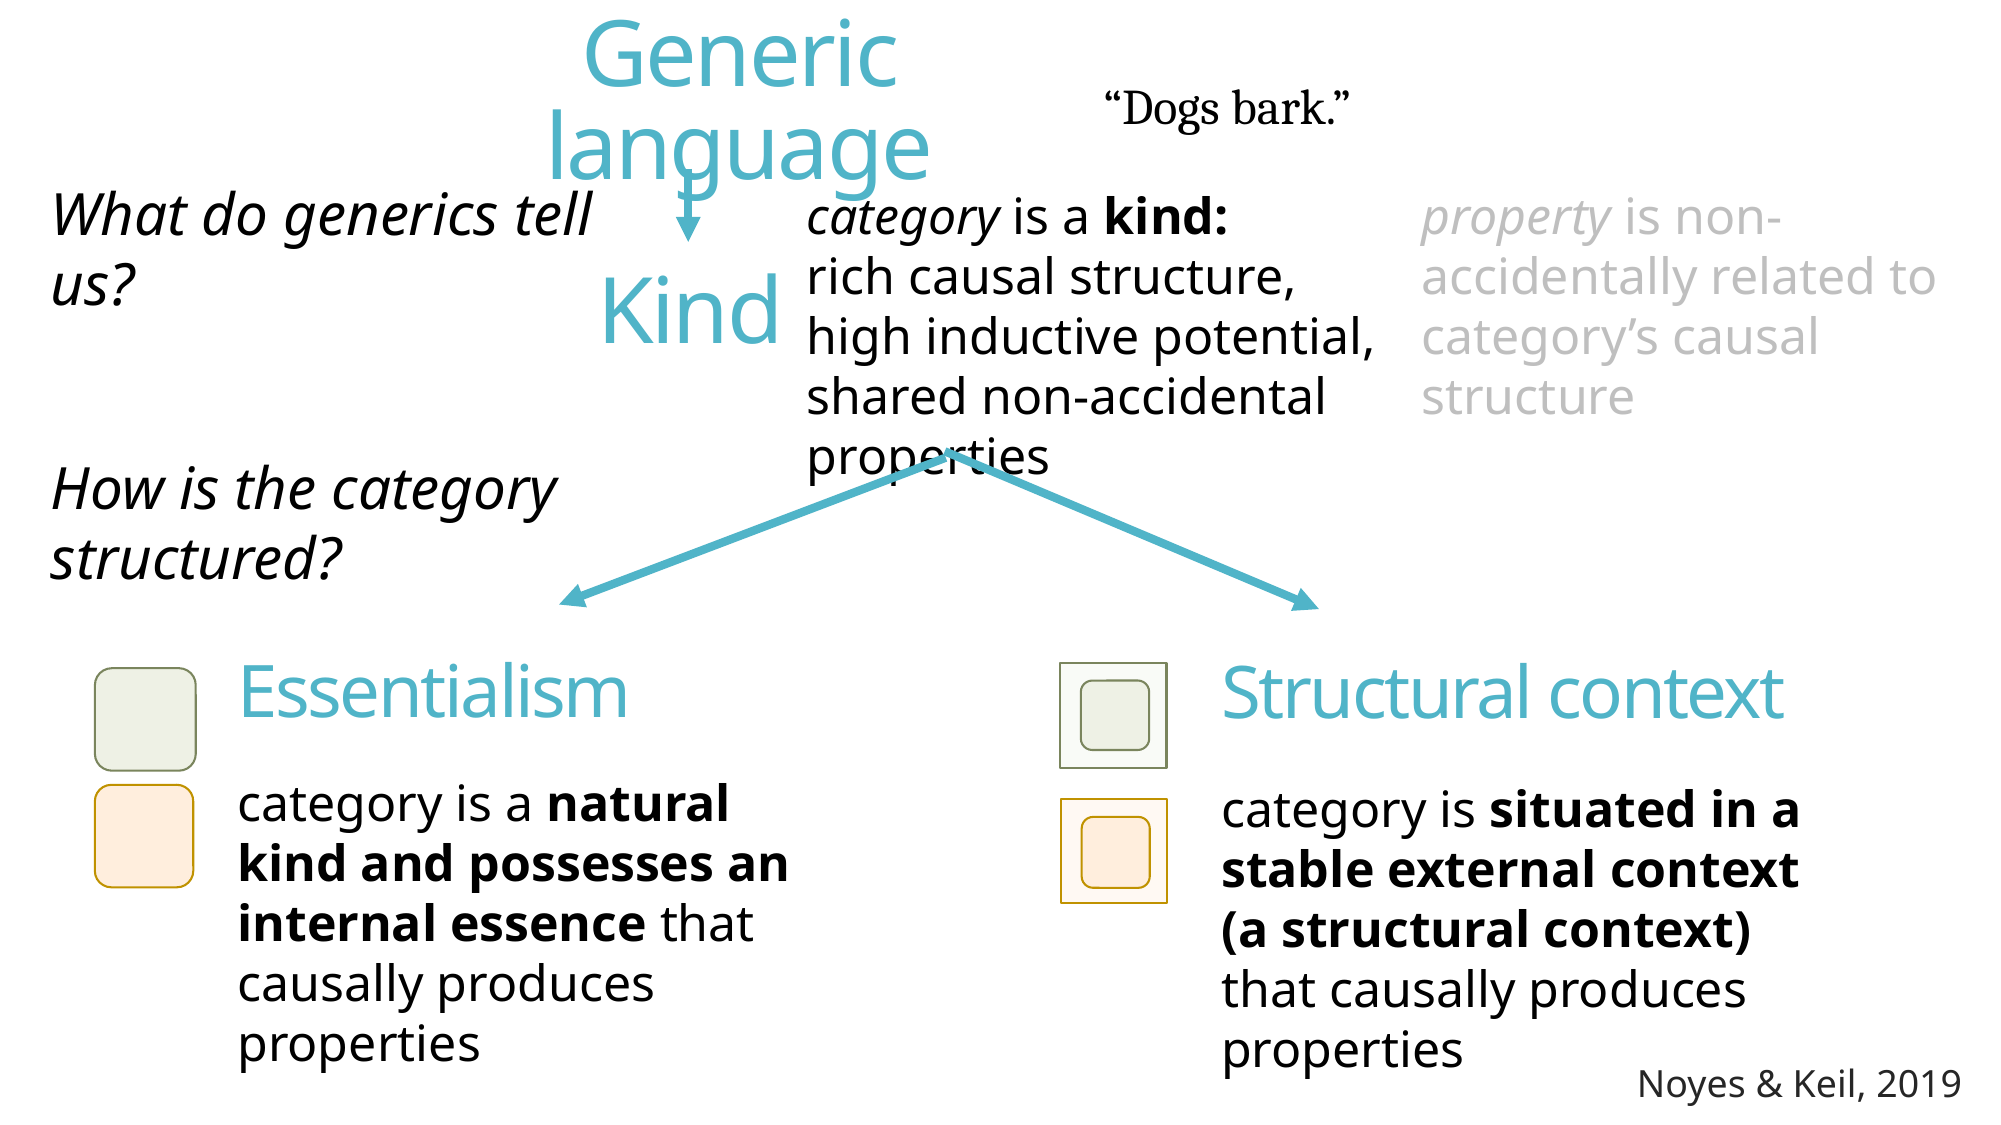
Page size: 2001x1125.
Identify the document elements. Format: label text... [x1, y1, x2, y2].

text_box [93, 667, 197, 772]
text_box How is the category structured? [36, 443, 786, 599]
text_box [558, 457, 946, 605]
text_box [93, 783, 195, 889]
text_box [1059, 662, 1168, 769]
text_box Kind [582, 254, 860, 383]
text_box [1080, 815, 1151, 889]
text_box Generic language [417, 0, 1061, 254]
text_box Essentialism [222, 628, 754, 763]
text_box [1079, 679, 1151, 752]
text_box “Dogs bark.” [1088, 67, 1367, 142]
text_box Noyes & Keil, 2019 [899, 1059, 1978, 1125]
text_box category is situated in a stable external context (a structural context) that causally produces properties [1206, 770, 1853, 1086]
text_box category is a kind: rich causal structure, high inductive potential, shared non-accidental properties [791, 176, 1542, 492]
text_box What do generics tell us? [36, 169, 582, 325]
text_box property is non-accidentally related to category’s causal structure [1406, 176, 2000, 432]
title Structural context [1206, 630, 1948, 763]
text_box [944, 450, 1320, 610]
text_box category is a natural kind and possesses an internal essence that causally produces properties [222, 763, 869, 1079]
text_box [1060, 798, 1168, 904]
